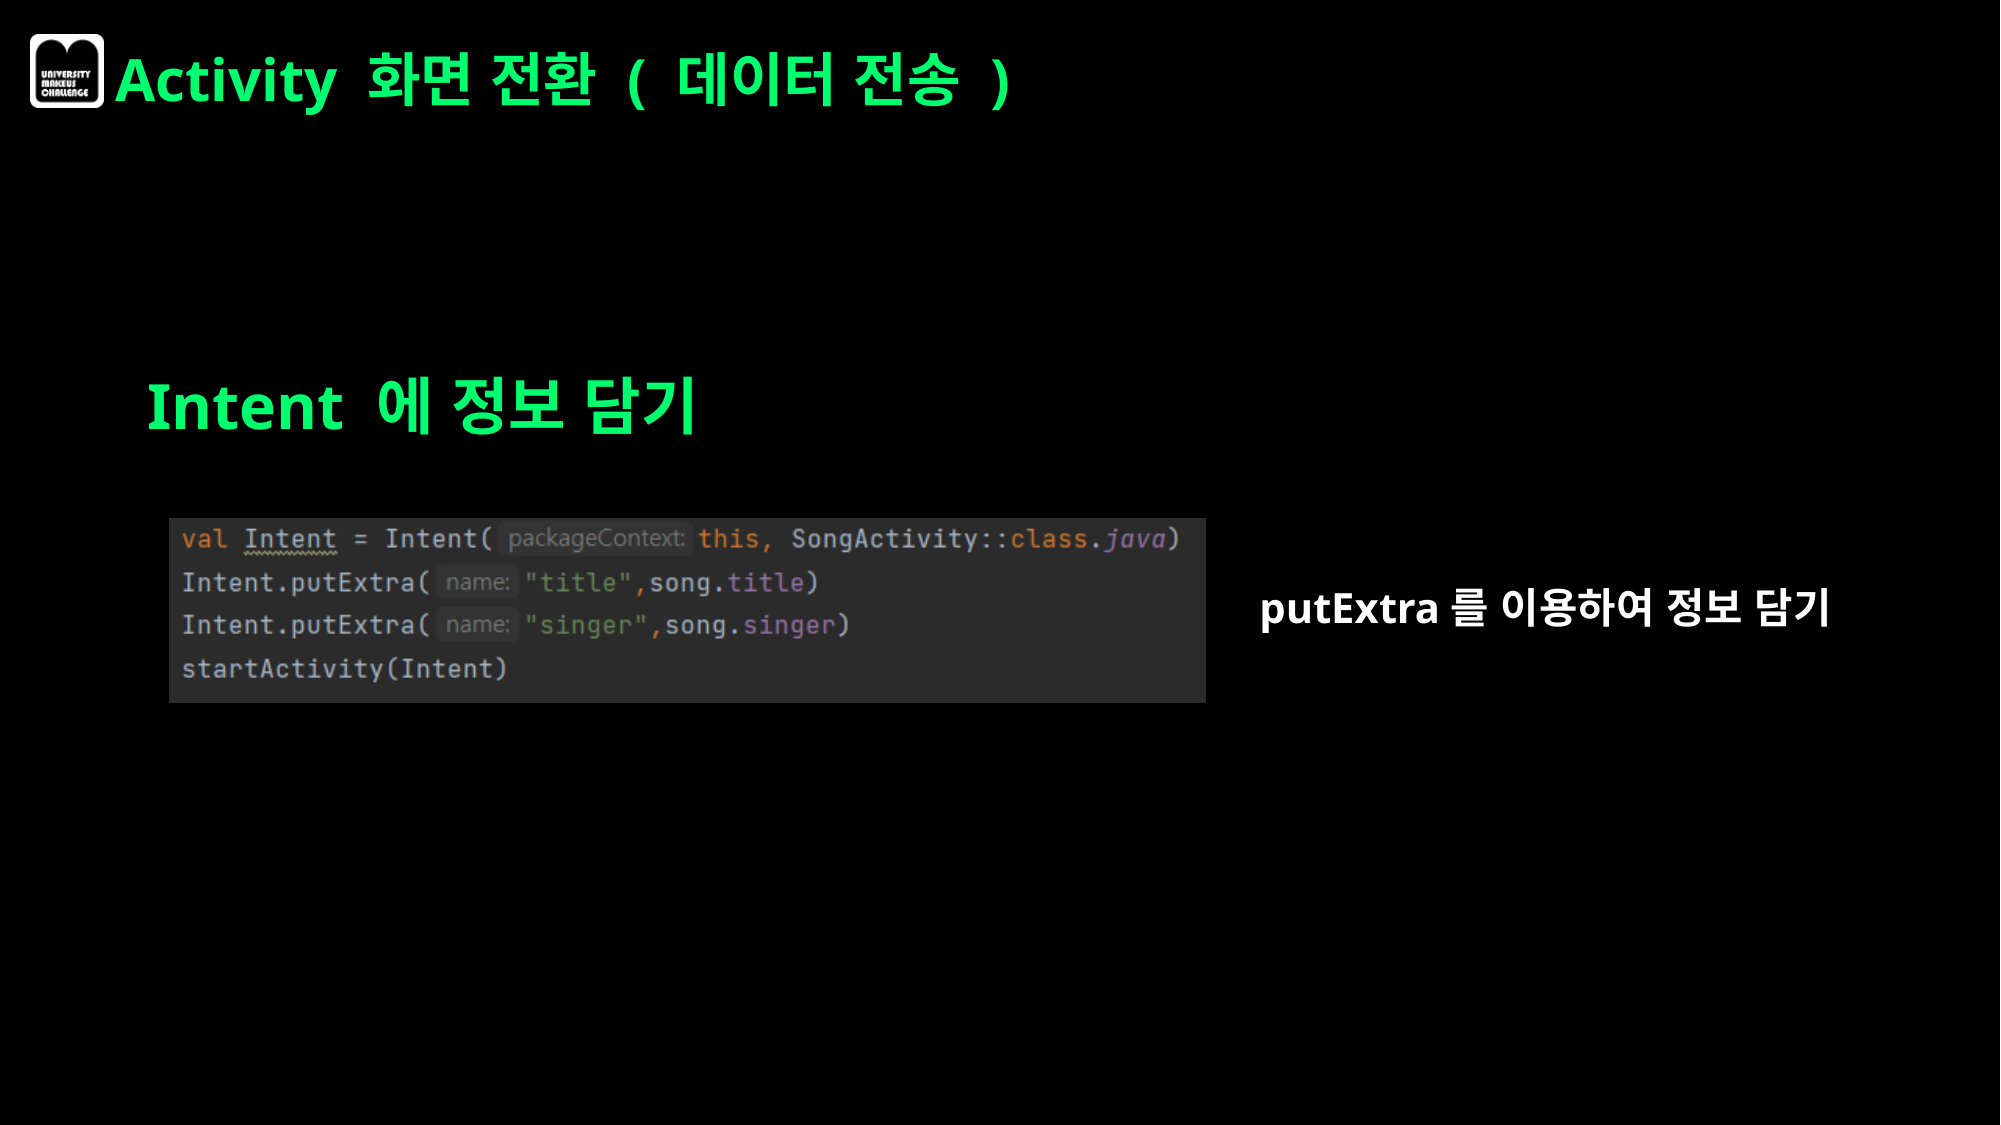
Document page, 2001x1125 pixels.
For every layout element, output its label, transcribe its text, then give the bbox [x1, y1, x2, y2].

text_box Activity 화면 전환 ( 데이터 전송 ) [100, 36, 1041, 121]
picture [169, 518, 1206, 703]
text_box putExtra를 이용하여 정보 담기 [1244, 574, 1847, 639]
picture [30, 34, 104, 108]
text_box Intent 에 정보 담기 [132, 360, 714, 450]
